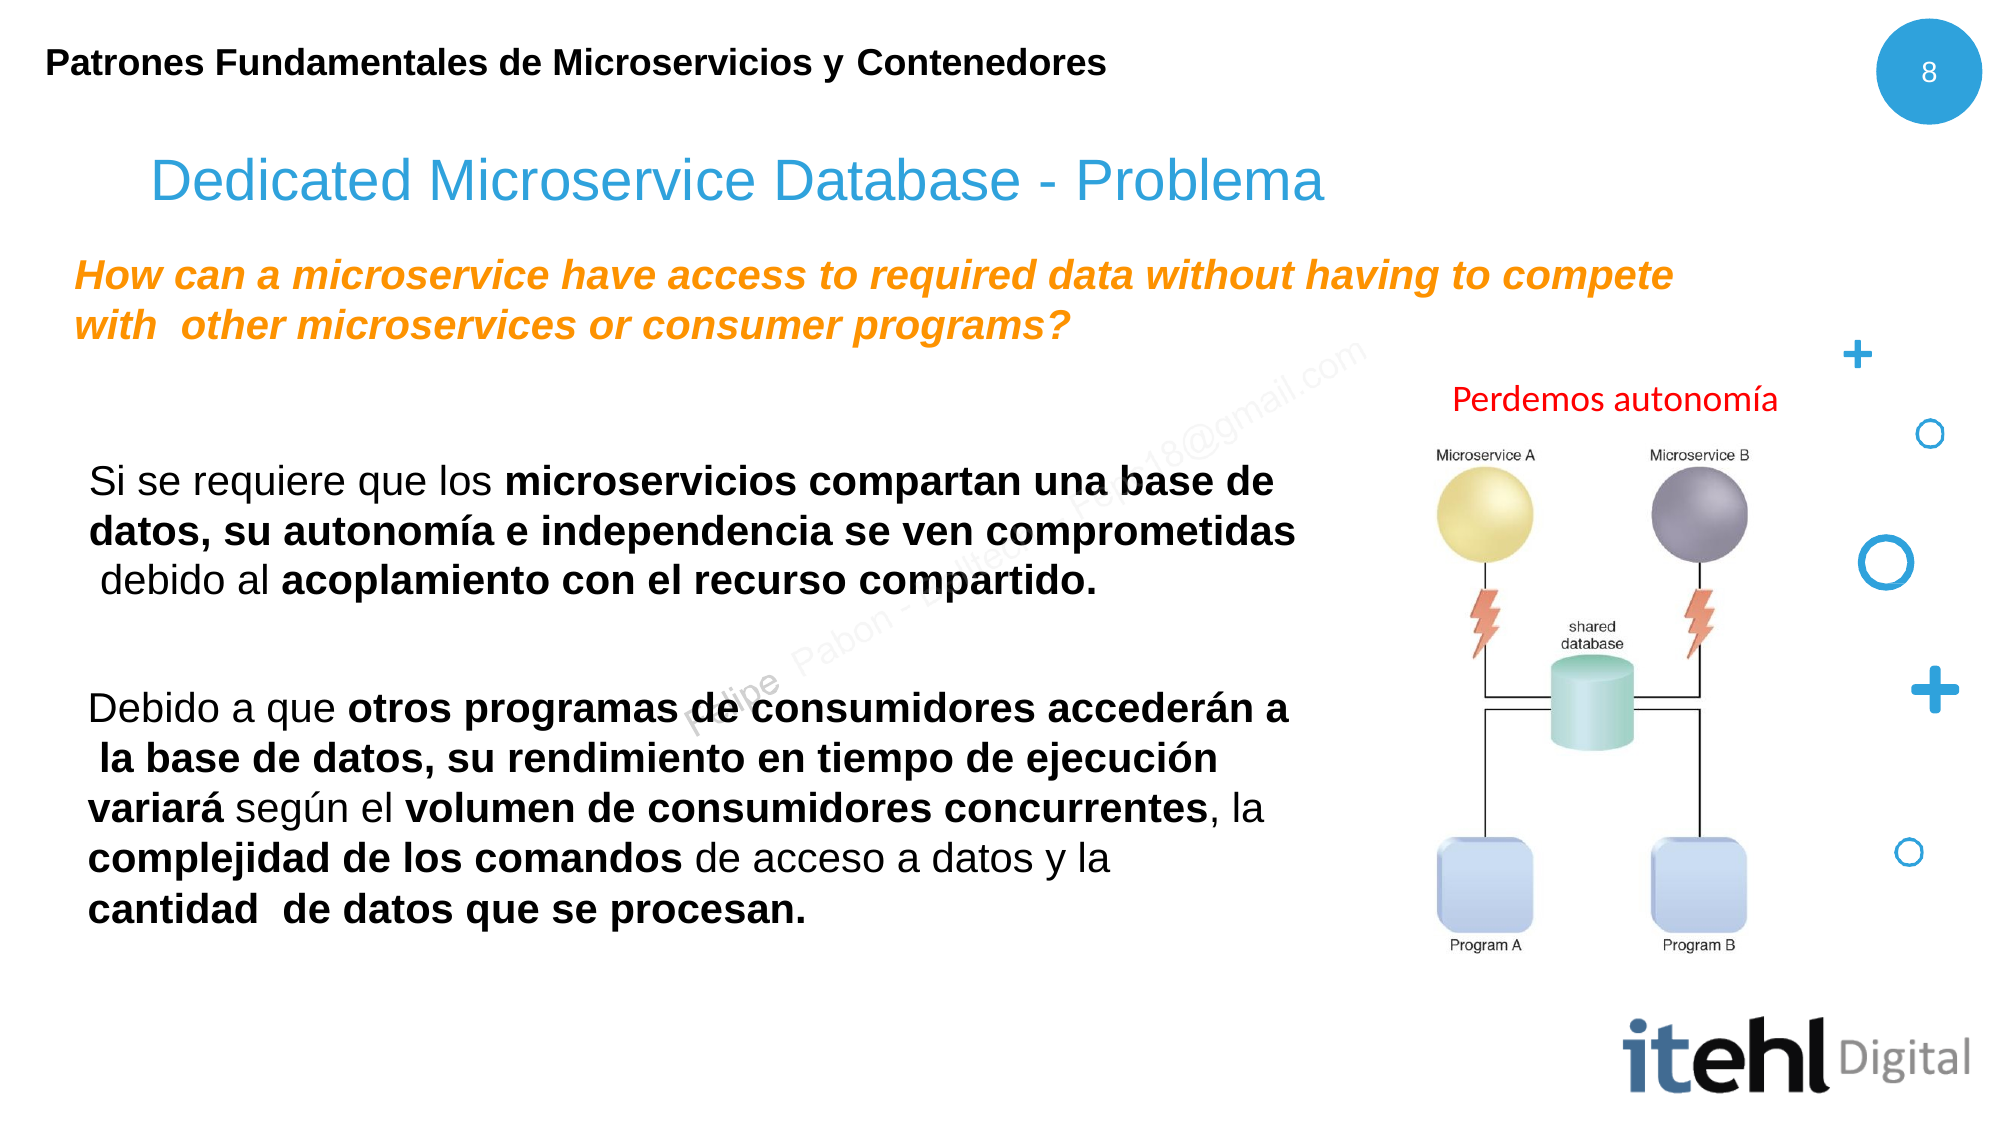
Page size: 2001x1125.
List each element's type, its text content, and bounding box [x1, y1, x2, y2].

text_box How can a microservice have access to required data without having to compete with other microservices or consumer programs? Si se requiere que los microservicios compartan una base de datos, su autonomía e independencia se ven comprometidas debido al acoplamiento con el recurso compartido. Debido a que otros programas de consumidores accederán a la base de datos, su rendimiento en tiempo de ejecución variará según el volumen de consumidores concurrentes, la complejidad de los comandos de acceso a datos y la cantidad de datos que se procesan. [72, 245, 1768, 982]
text_box [1915, 418, 1945, 449]
text_box [739, 684, 761, 714]
text_box [1622, 1016, 1970, 1094]
text_box [1054, 343, 1367, 525]
text_box 8 [1919, 50, 1940, 88]
text_box [1894, 837, 1924, 867]
text_box [790, 526, 1039, 677]
text_box [721, 690, 738, 716]
title Dedicated Microservice Database - Problema [148, 140, 1329, 245]
text_box [732, 692, 745, 712]
text_box [709, 703, 729, 724]
text_box [1857, 534, 1915, 591]
text_box Patrones Fundamentales de Microservicios y Contenedores [43, 35, 1114, 83]
text_box [1843, 339, 1872, 369]
text_box Perdemos autonomía [1437, 366, 1795, 427]
text_box [683, 704, 706, 737]
text_box [1911, 665, 1960, 714]
text_box [759, 674, 779, 695]
